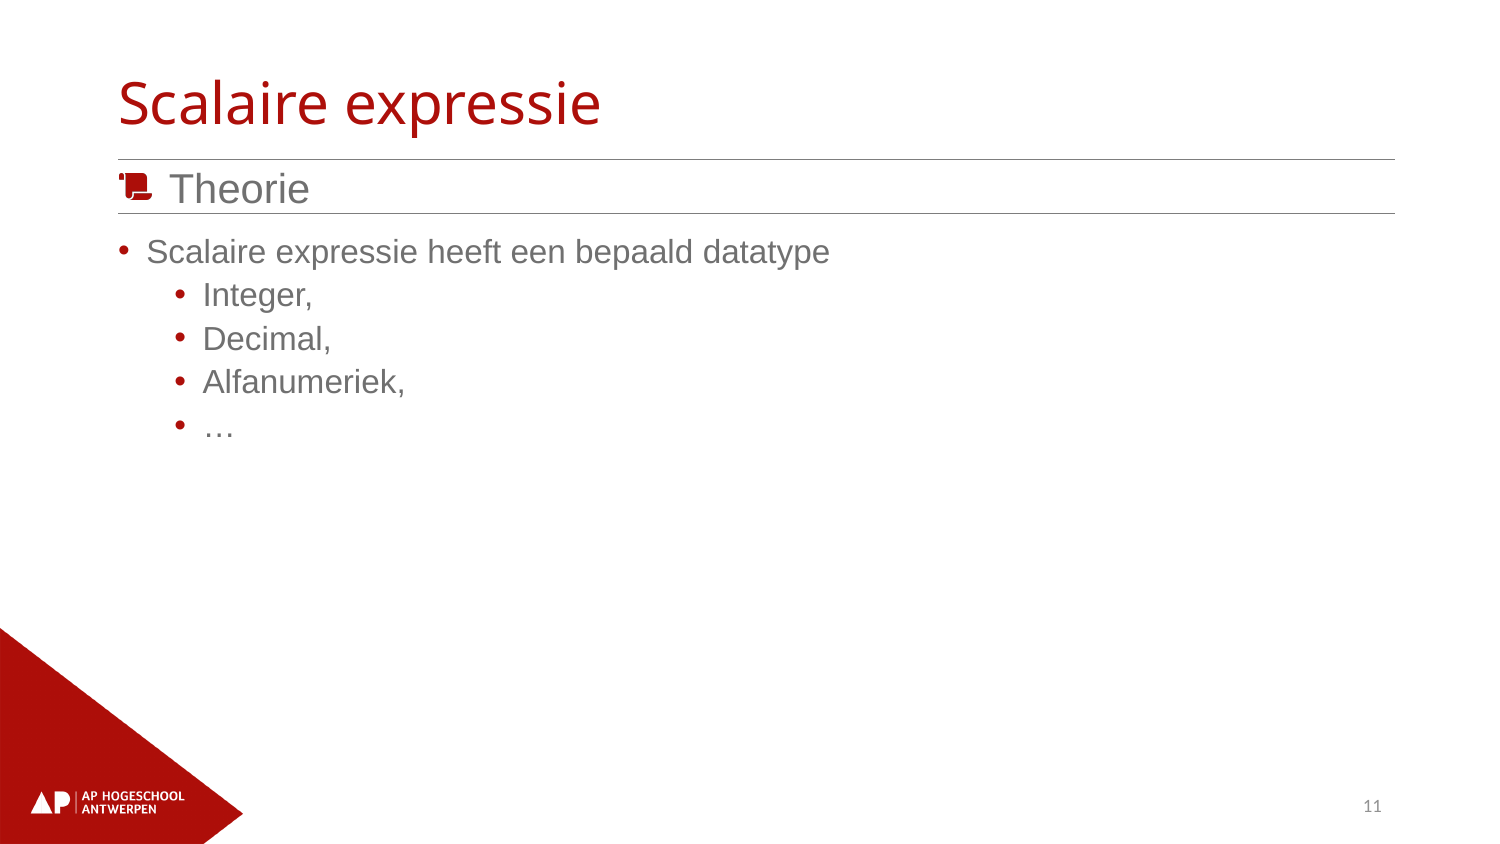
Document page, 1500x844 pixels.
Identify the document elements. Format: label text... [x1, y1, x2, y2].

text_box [118, 154, 1429, 220]
list Scalaire expressie heeft een bepaald datatype Integer, Decimal, Alfanumeriek, … [103, 226, 1397, 690]
slide_number 11 [1263, 782, 1397, 827]
title Scalaire expressie [103, 66, 1397, 141]
picture [0, 623, 246, 844]
